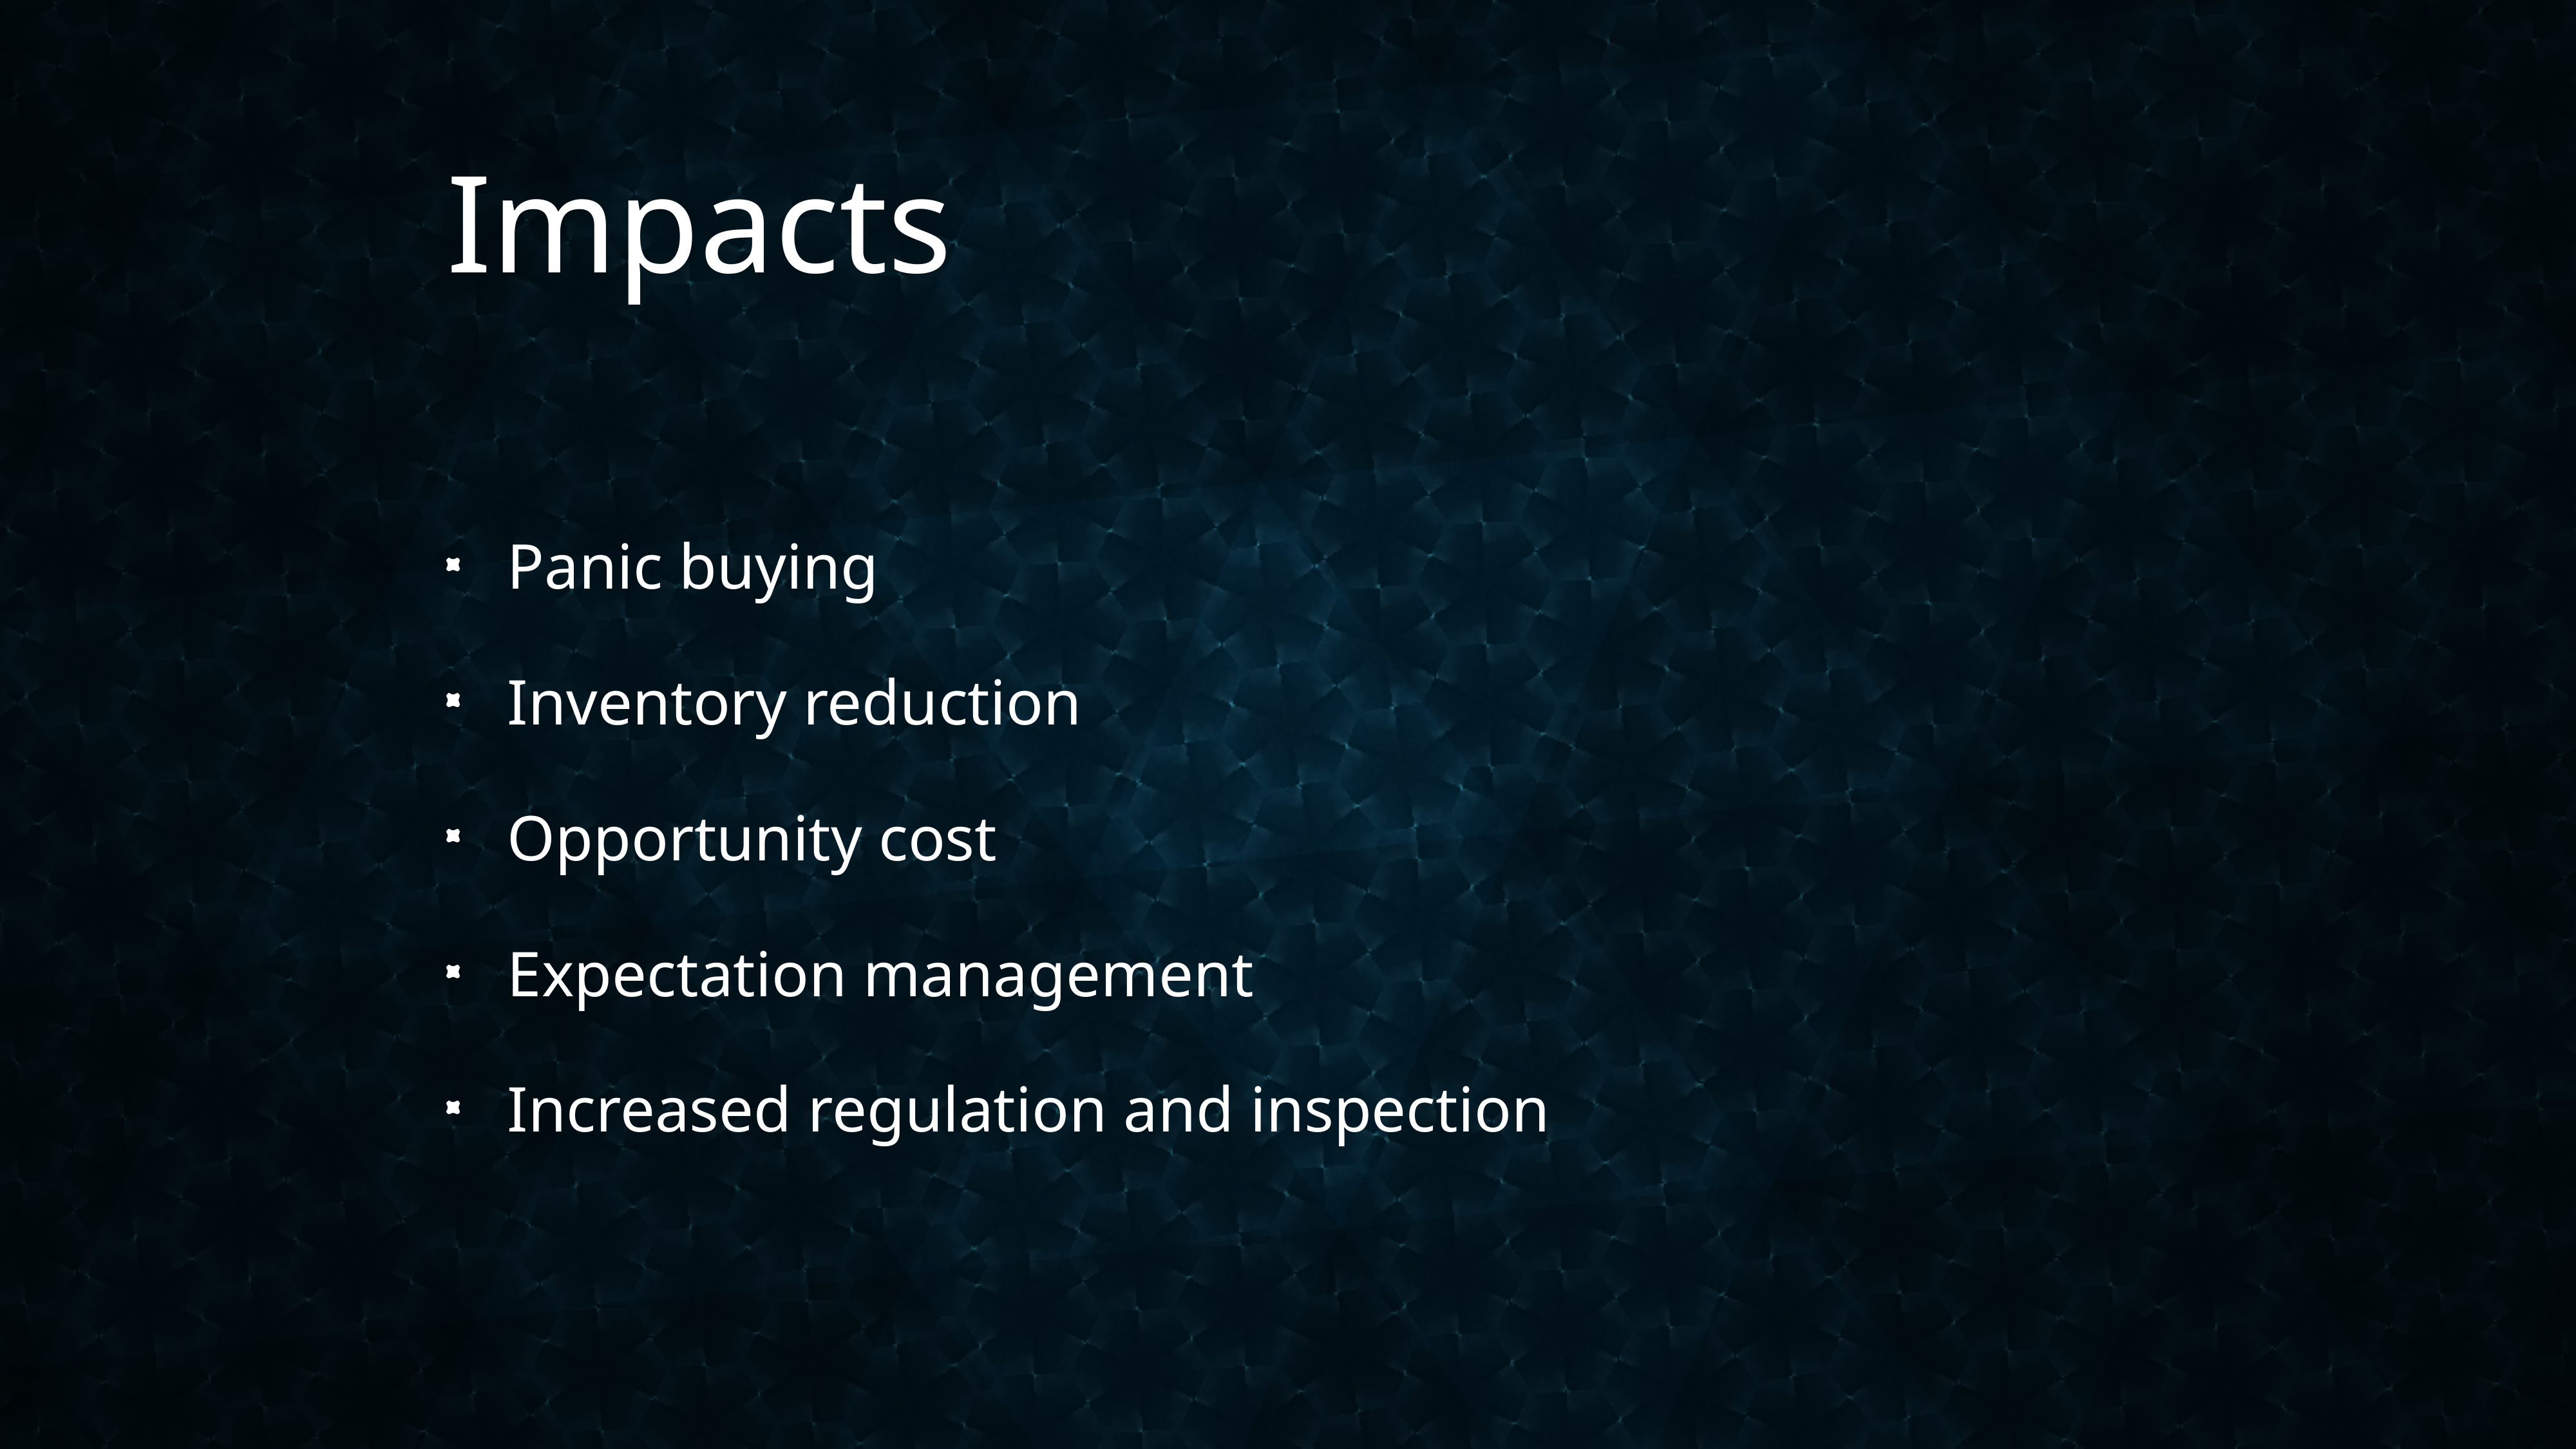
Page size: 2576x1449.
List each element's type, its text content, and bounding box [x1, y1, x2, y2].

picture [0, 0, 2576, 1449]
title Impacts [439, 37, 2137, 401]
list Panic buying Inventory reduction Opportunity cost Expectation management Increased regulation and inspection [439, 411, 2137, 1261]
